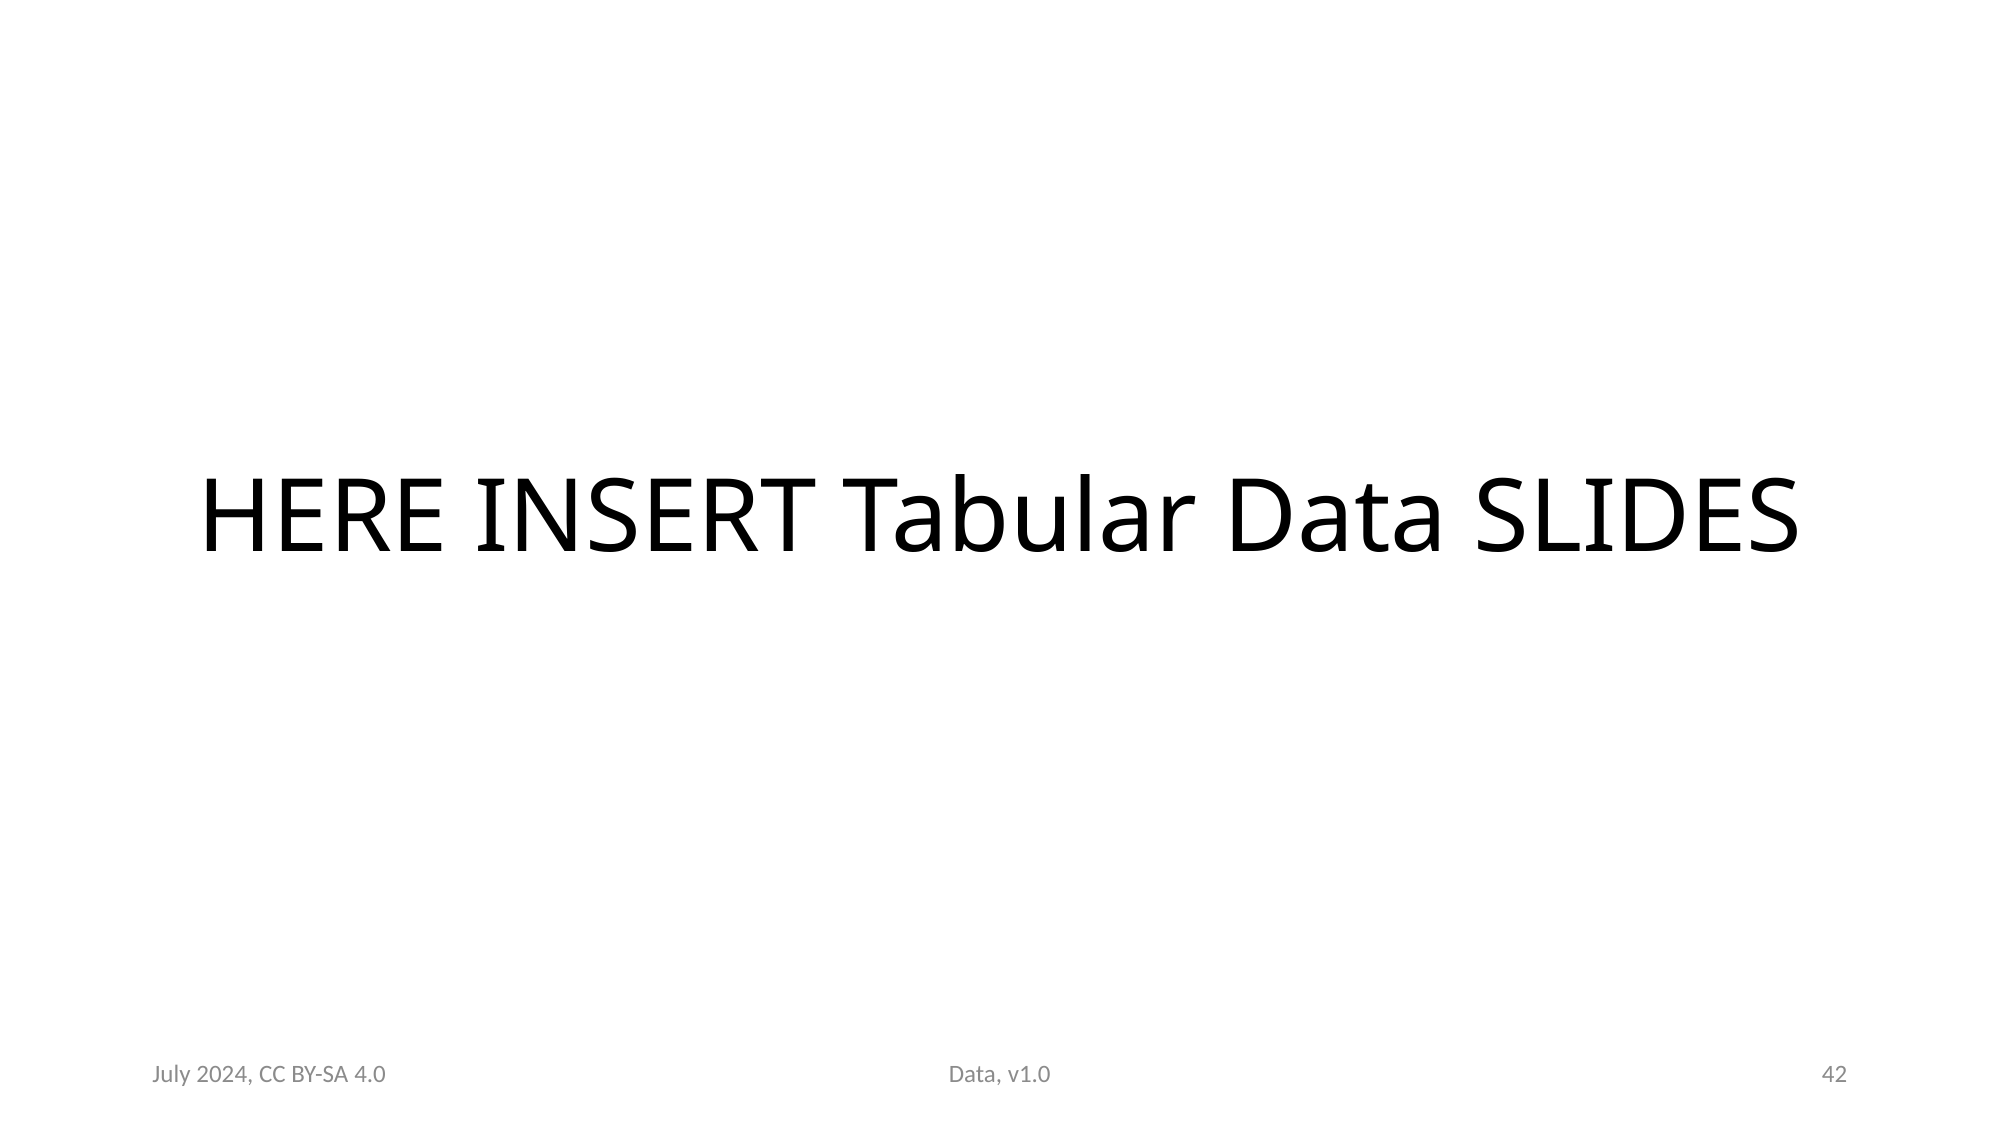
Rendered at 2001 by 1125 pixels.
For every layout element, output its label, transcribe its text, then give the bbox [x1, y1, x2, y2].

slide_number 42 [1412, 1042, 1863, 1103]
footer Data, v1.0 [662, 1042, 1338, 1103]
title HERE INSERT Tabular Data SLIDES [137, 444, 1863, 593]
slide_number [137, 1042, 588, 1103]
